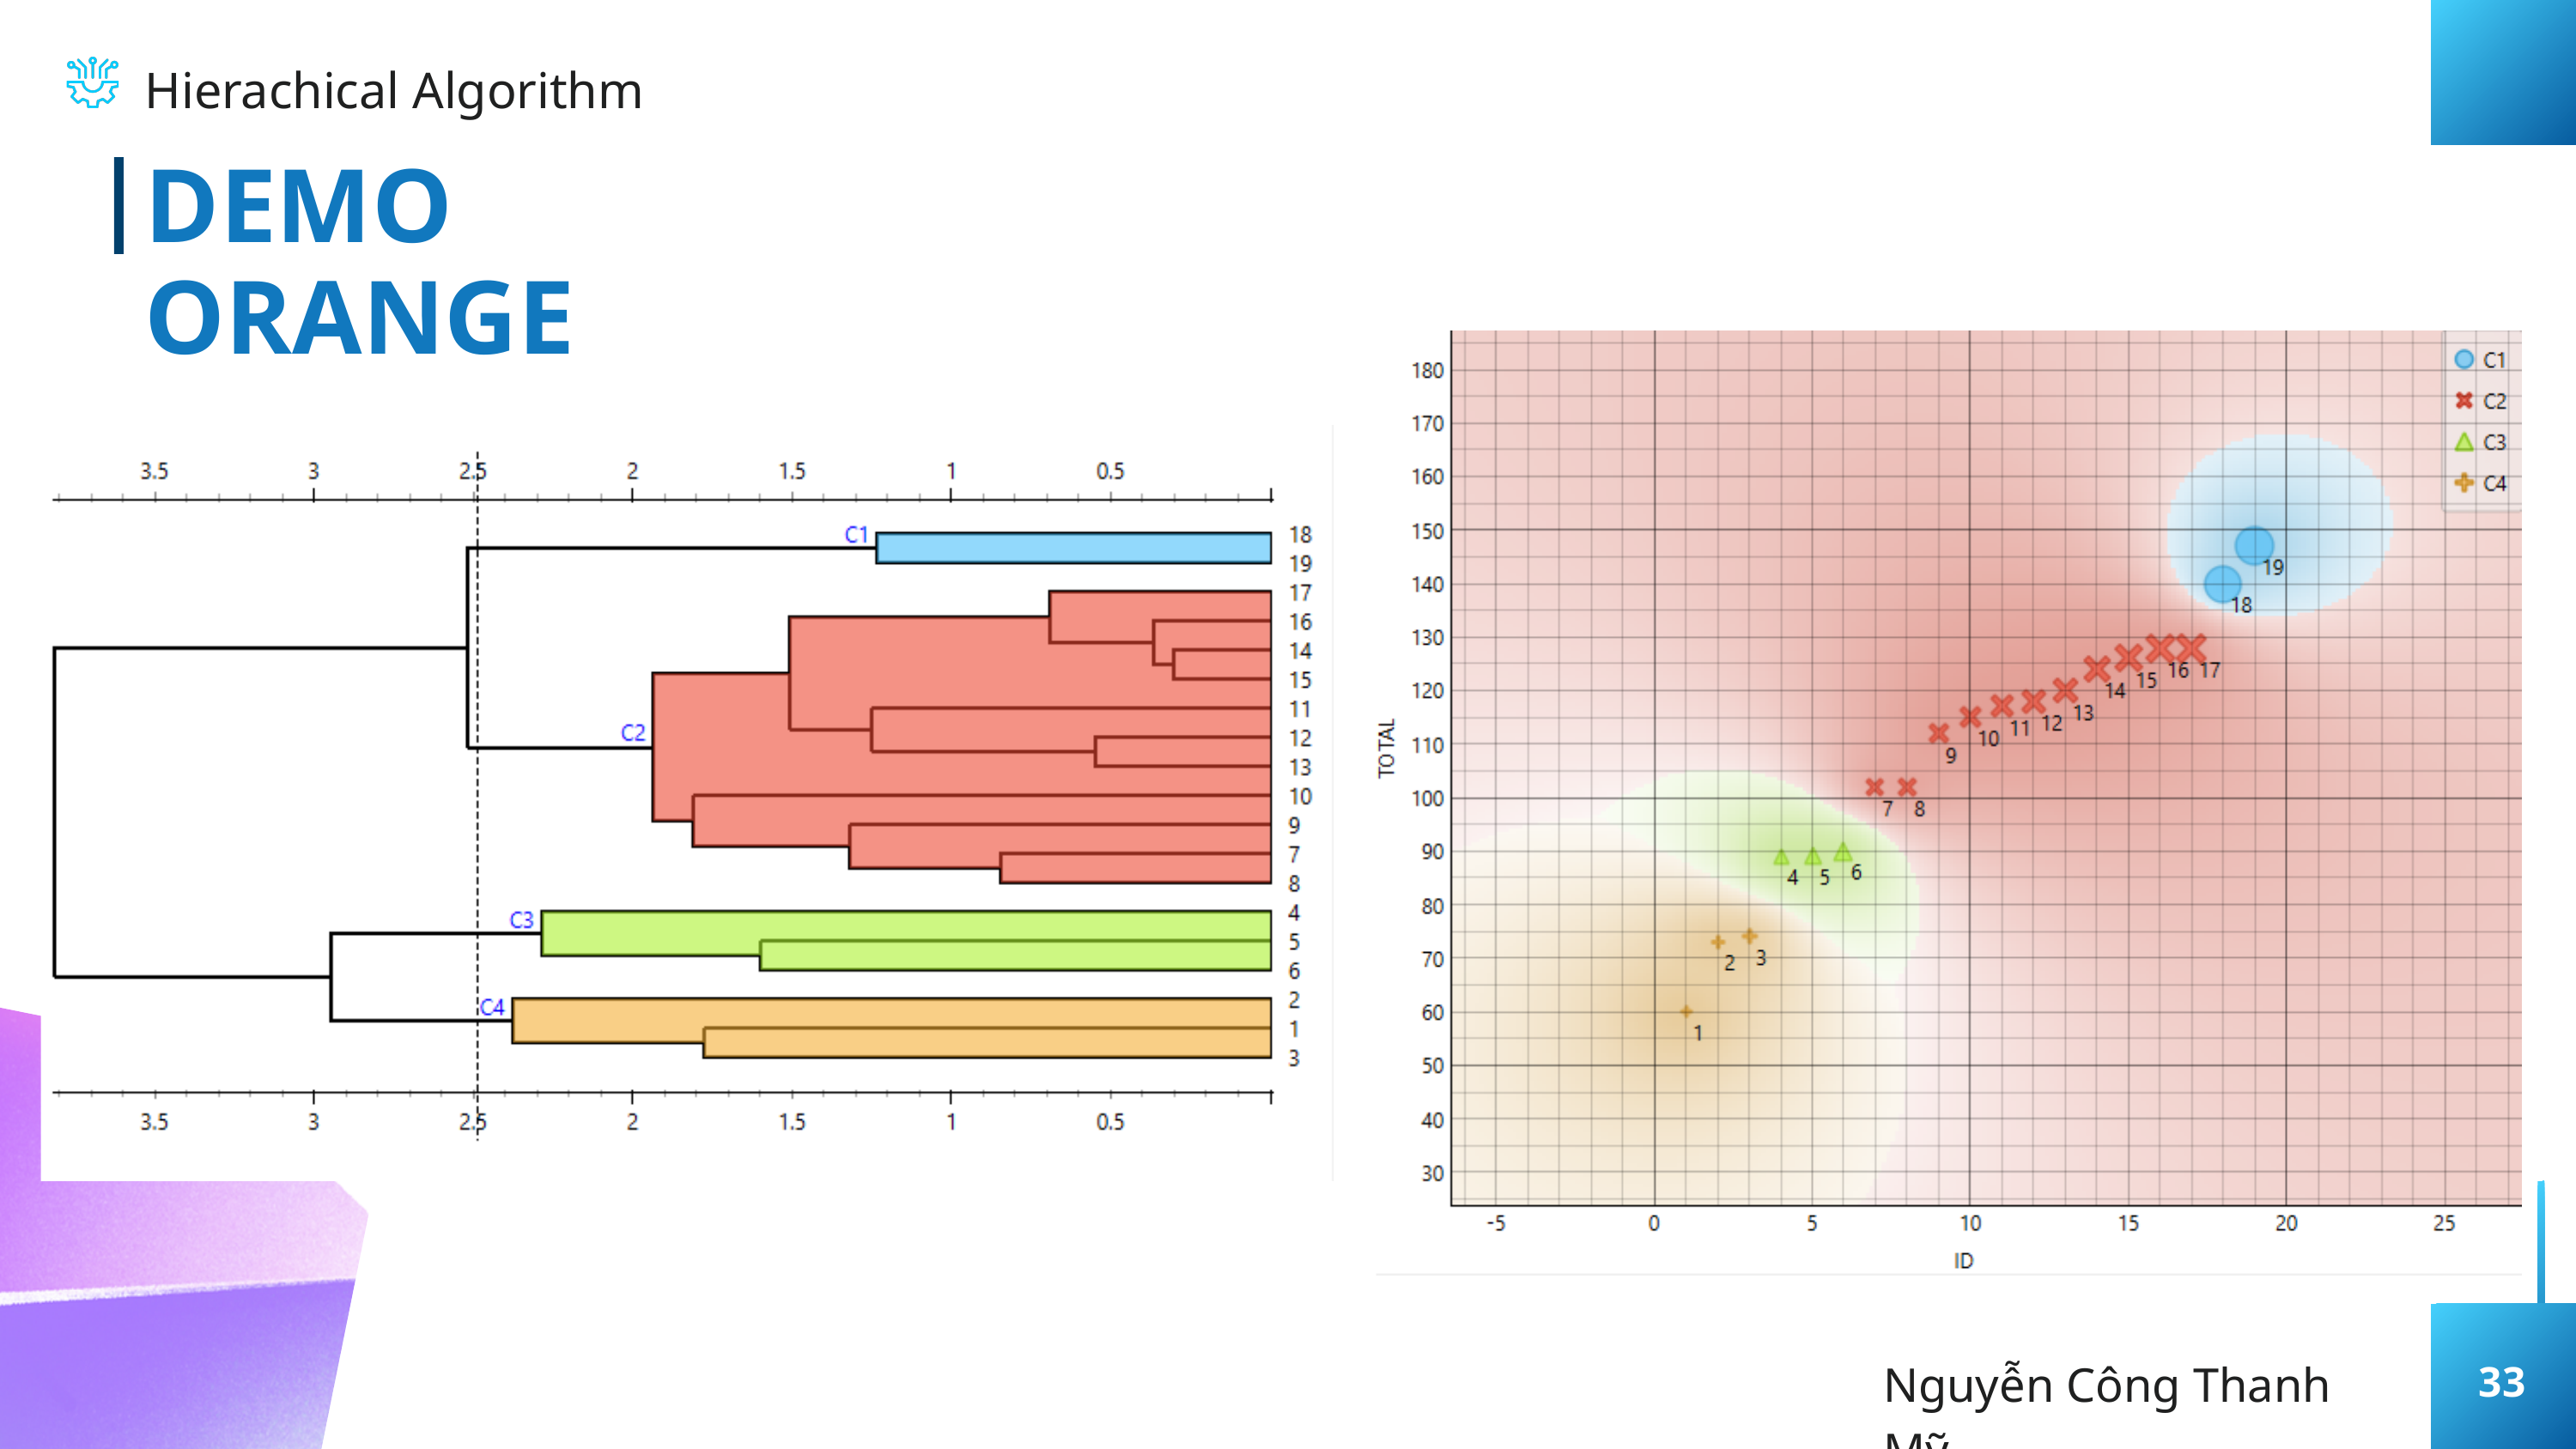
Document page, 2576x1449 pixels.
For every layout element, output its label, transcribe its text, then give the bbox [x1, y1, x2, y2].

text_box [0, 1007, 375, 1449]
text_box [2537, 1180, 2545, 1302]
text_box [2430, 1303, 2576, 1449]
text_box [113, 157, 124, 254]
text_box [40, 425, 1334, 1182]
text_box [1376, 330, 2522, 1276]
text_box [2430, 0, 2576, 145]
text_box Nguyễn Công Thanh Mỹ [1883, 1346, 2410, 1449]
text_box Hierachical Algorithm [144, 49, 1230, 118]
text_box [66, 57, 119, 108]
text_box DEMO ORANGE [144, 151, 651, 375]
